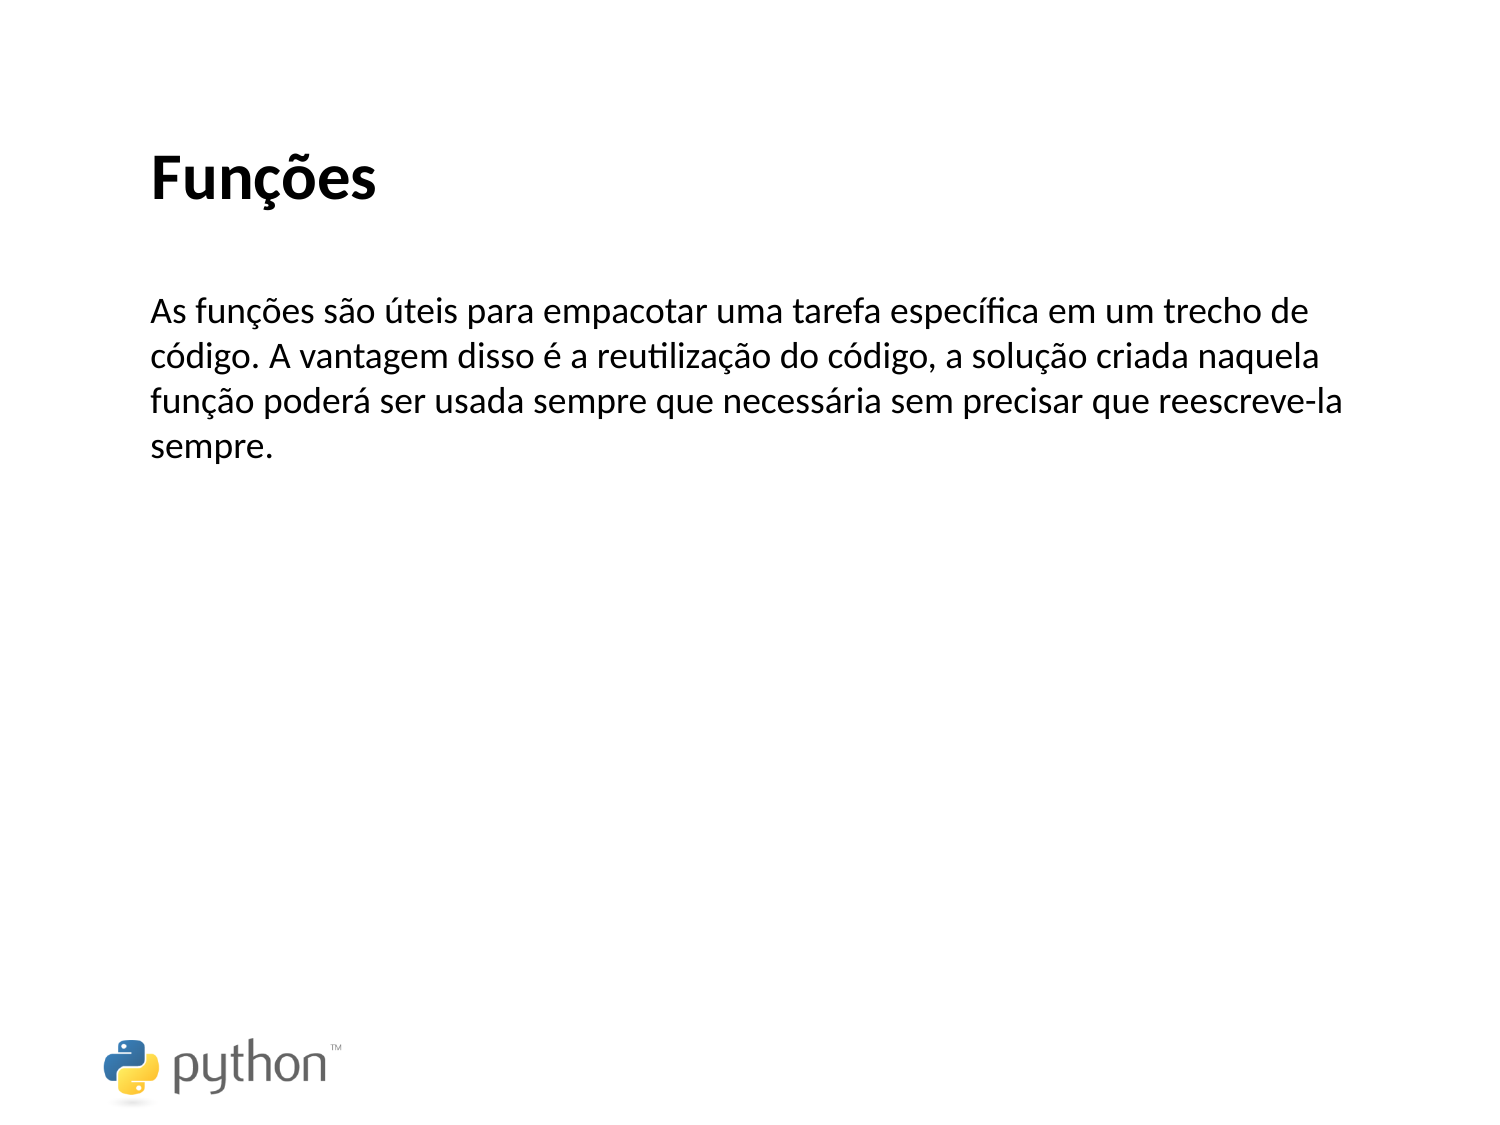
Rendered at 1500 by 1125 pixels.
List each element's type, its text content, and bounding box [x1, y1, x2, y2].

picture [64, 1022, 364, 1125]
text_box Funções [136, 125, 393, 278]
text_box As funções são úteis para empacotar uma tarefa específica em um trecho de código. A vantagem disso é a reutilização do código, a solução criada naquela função poderá ser usada sempre que necessária sem precisar que reescreve-la sempre. [135, 278, 1388, 474]
